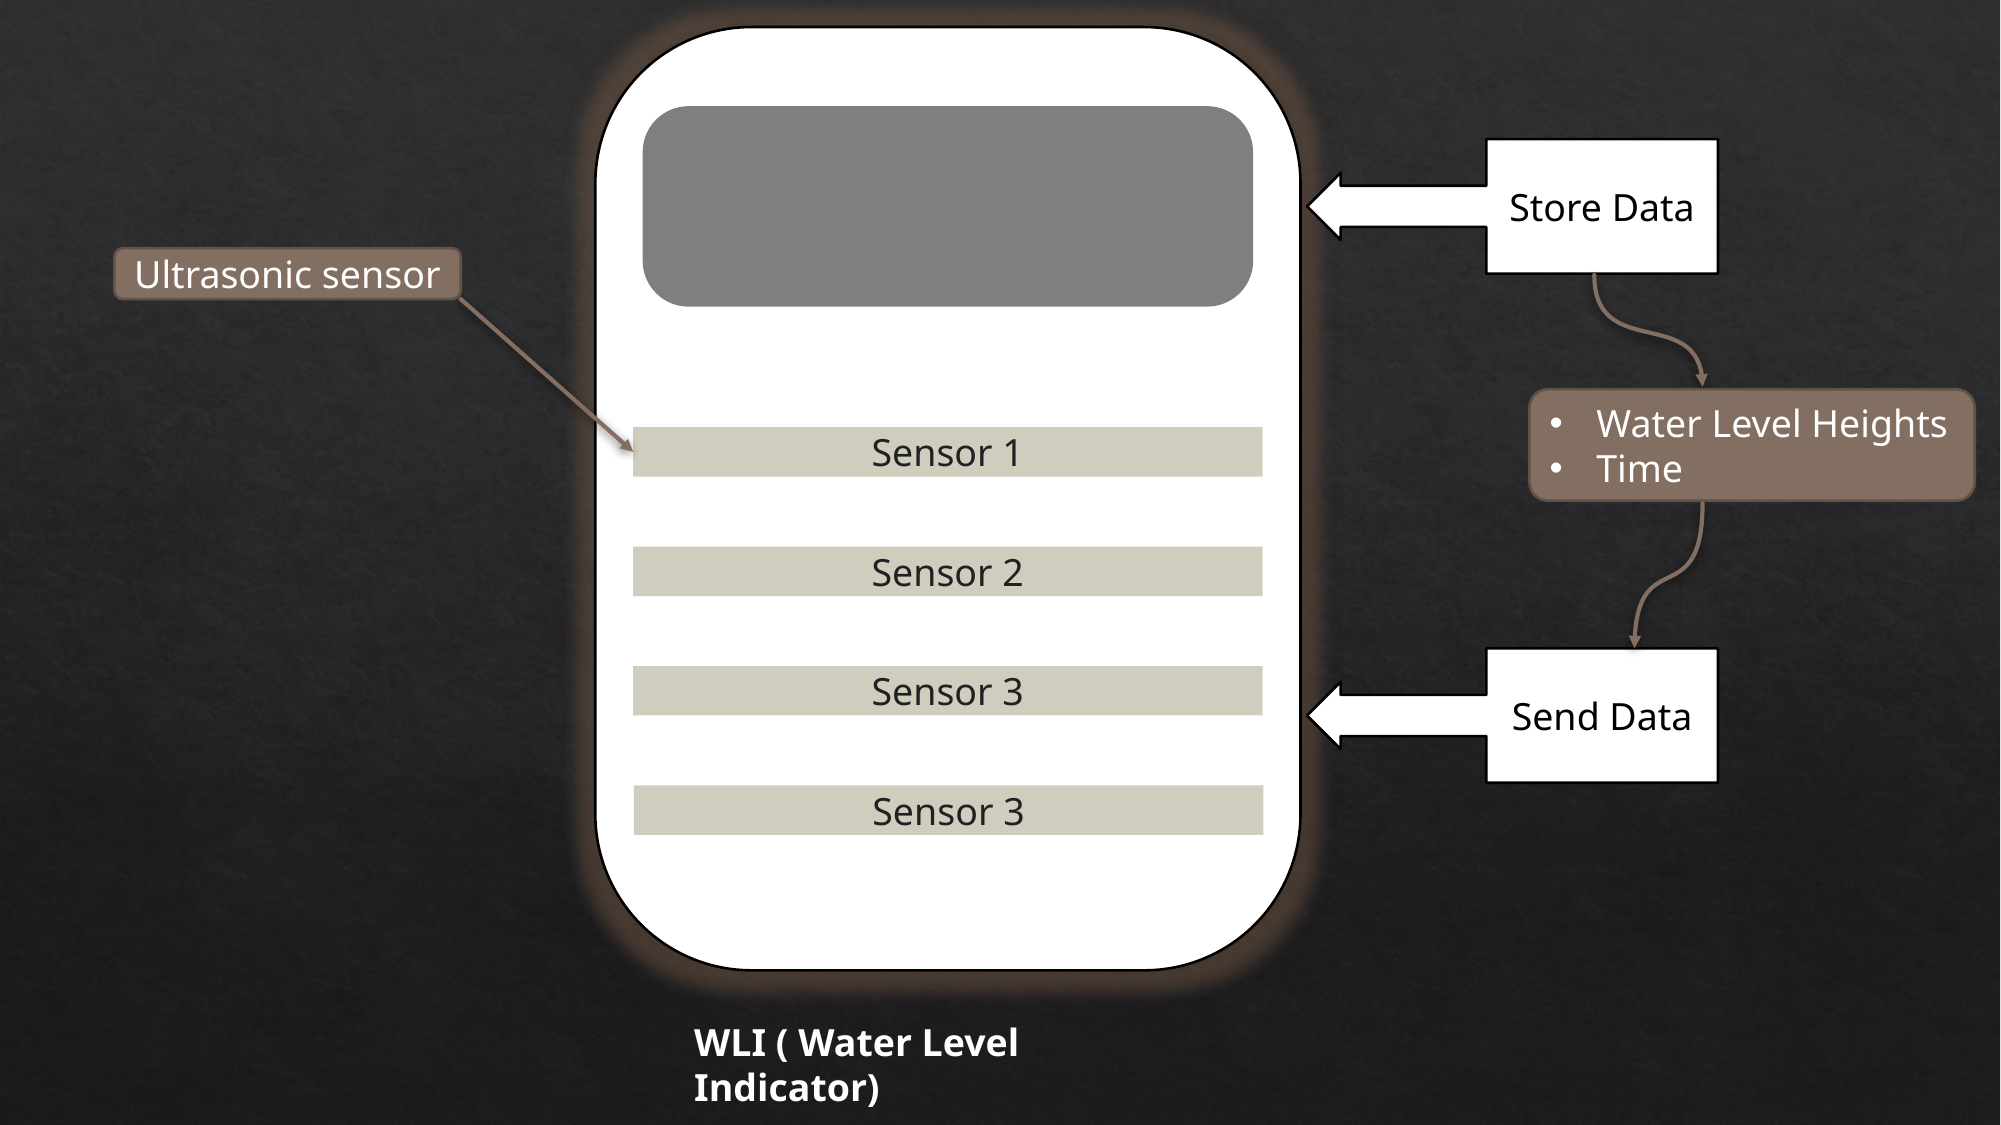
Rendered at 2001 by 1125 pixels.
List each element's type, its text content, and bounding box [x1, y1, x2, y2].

text_box WLI ( Water Level Indicator) [679, 1011, 1217, 1117]
text_box Sensor 3 [633, 666, 1263, 716]
text_box [593, 25, 1302, 972]
text_box [642, 106, 1254, 307]
text_box Sensor 1 [633, 427, 1263, 477]
text_box Water Level Heights Time [1528, 387, 1977, 503]
text_box Send Data [1306, 646, 1720, 785]
text_box Sensor 3 [633, 785, 1264, 835]
text_box Sensor 2 [633, 546, 1263, 597]
text_box Ultrasonic sensor [113, 246, 463, 301]
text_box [1595, 541, 1742, 611]
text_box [1592, 276, 1705, 386]
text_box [460, 298, 634, 453]
text_box Store Data [1306, 137, 1720, 275]
